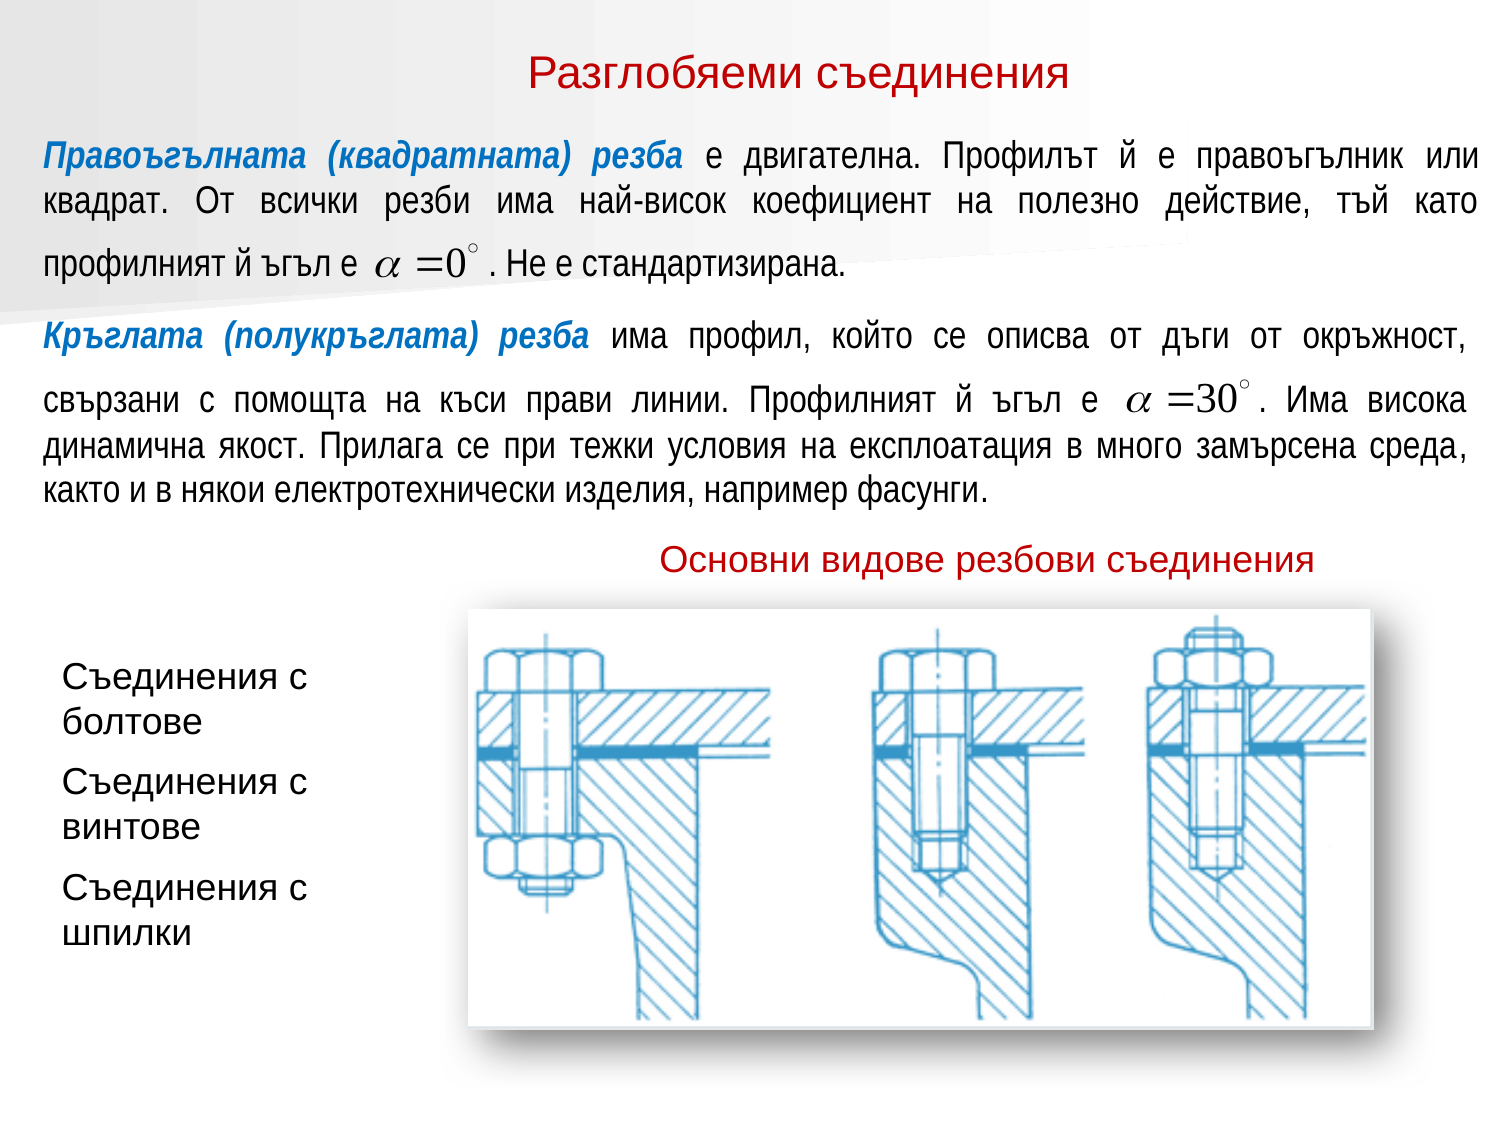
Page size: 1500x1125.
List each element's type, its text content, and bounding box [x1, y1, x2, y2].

text_box Съединения с винтове [46, 749, 402, 855]
picture [468, 609, 1374, 1030]
list Разглобяеми съединения [117, 35, 1463, 106]
text_box Основни видове резбови съединения [644, 527, 1331, 588]
text_box Съединения с болтове [46, 644, 396, 749]
picture [43, 132, 1483, 289]
picture [43, 313, 1471, 513]
text_box Съединения с шпилки [46, 855, 381, 961]
